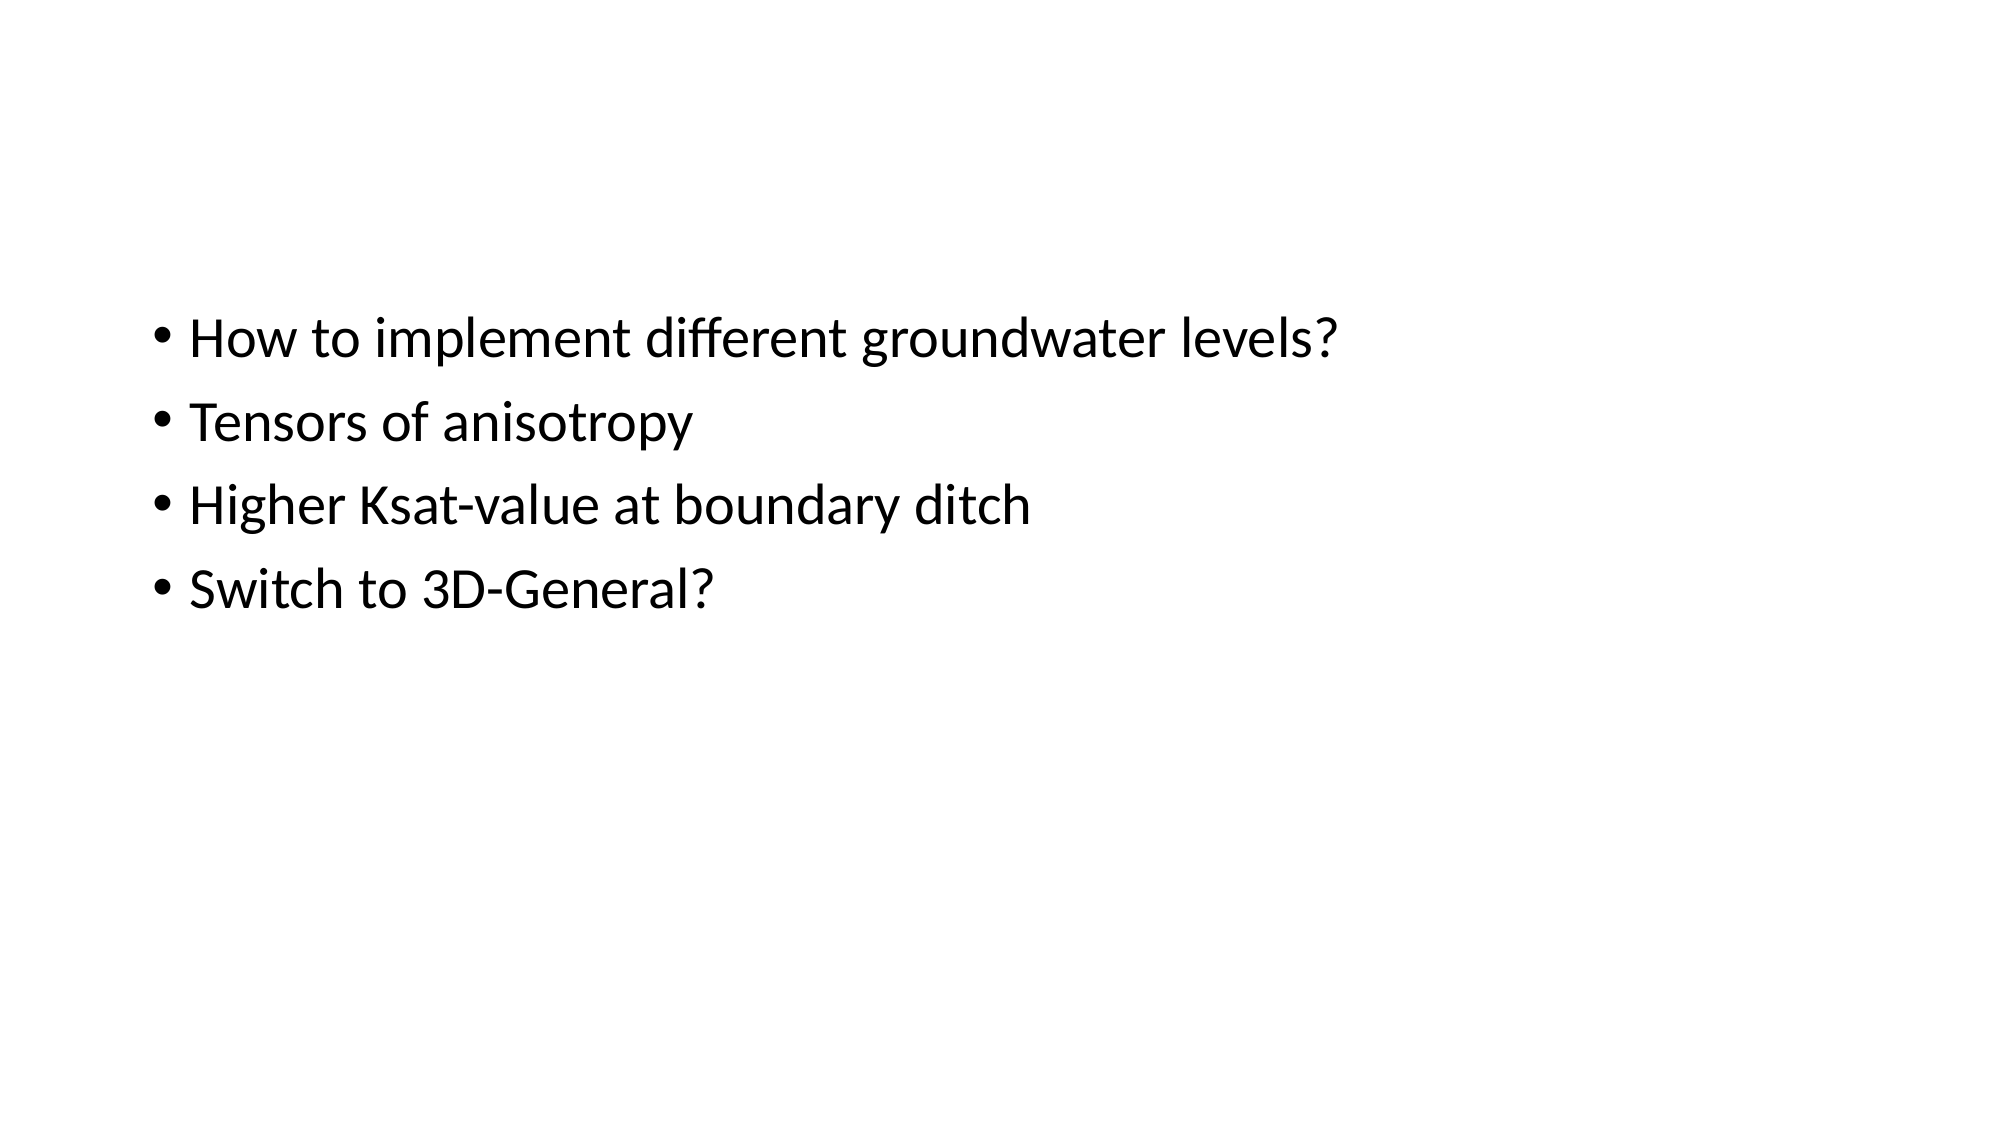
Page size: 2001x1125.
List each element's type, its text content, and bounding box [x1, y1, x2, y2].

list How to implement different groundwater levels? Tensors of anisotropy Higher Ksat-value at boundary ditch Switch to 3D-General? [137, 299, 1863, 1014]
